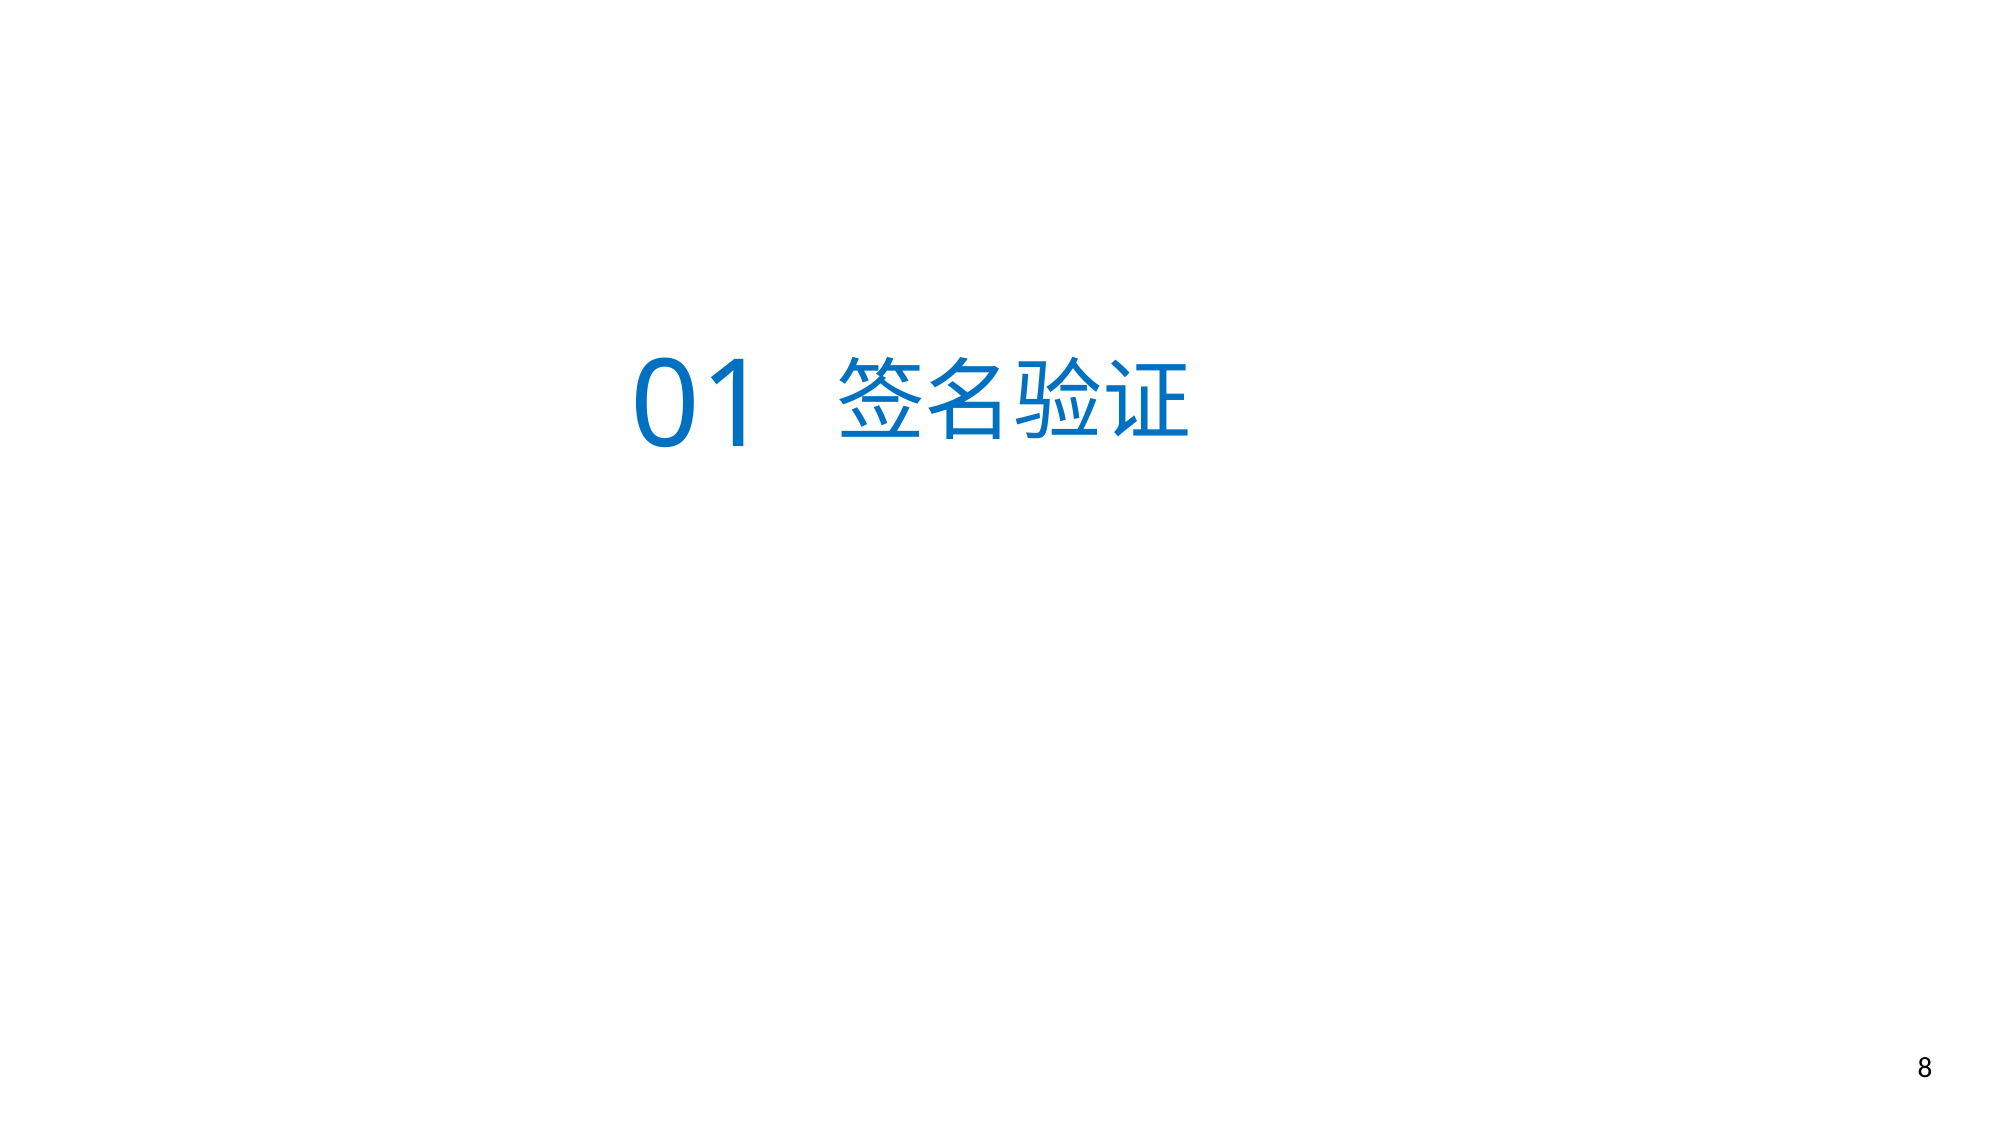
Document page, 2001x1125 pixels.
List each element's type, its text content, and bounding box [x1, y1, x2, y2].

text_box 签名验证 [821, 336, 1618, 459]
text_box 01 [558, 316, 843, 479]
slide_number 8 [1829, 1042, 1944, 1103]
